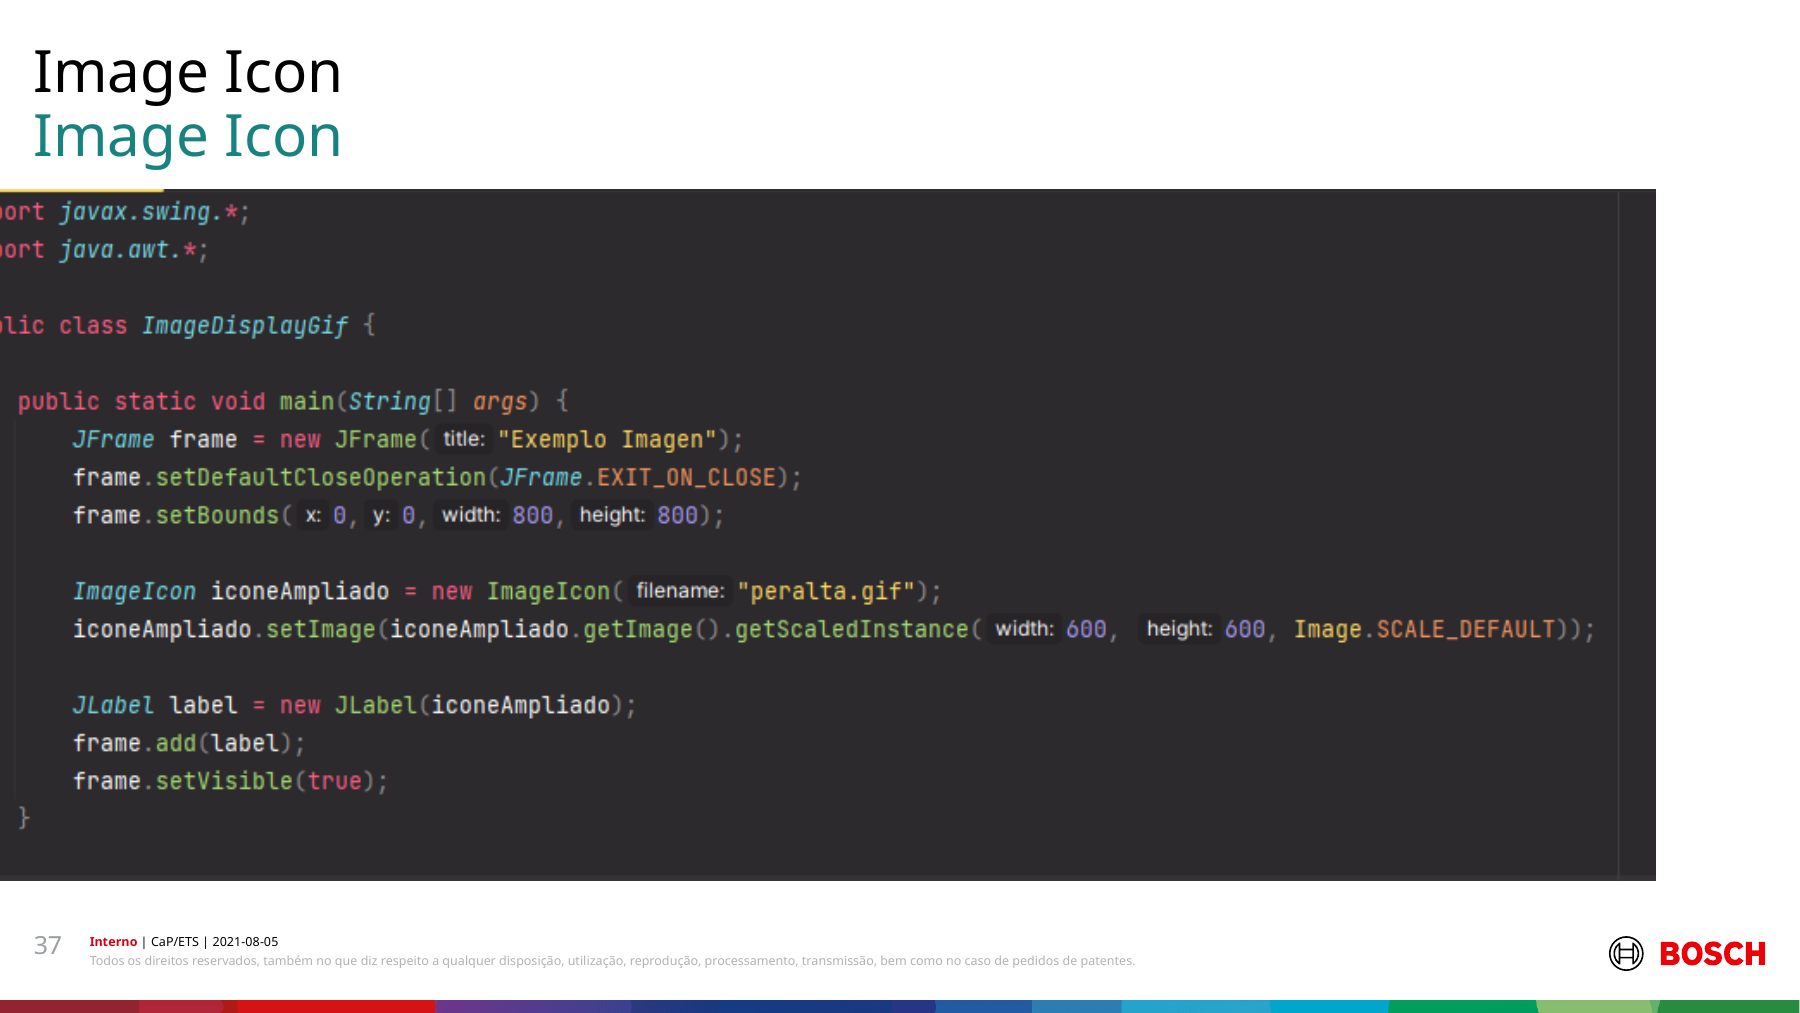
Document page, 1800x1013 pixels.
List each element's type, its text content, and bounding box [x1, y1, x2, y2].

title Image Icon [33, 107, 1766, 171]
slide_number 37 [33, 929, 81, 997]
picture [0, 189, 1656, 881]
picture [1388, 1000, 1800, 1013]
list Image Icon [33, 42, 1766, 107]
picture [0, 1000, 1270, 1013]
